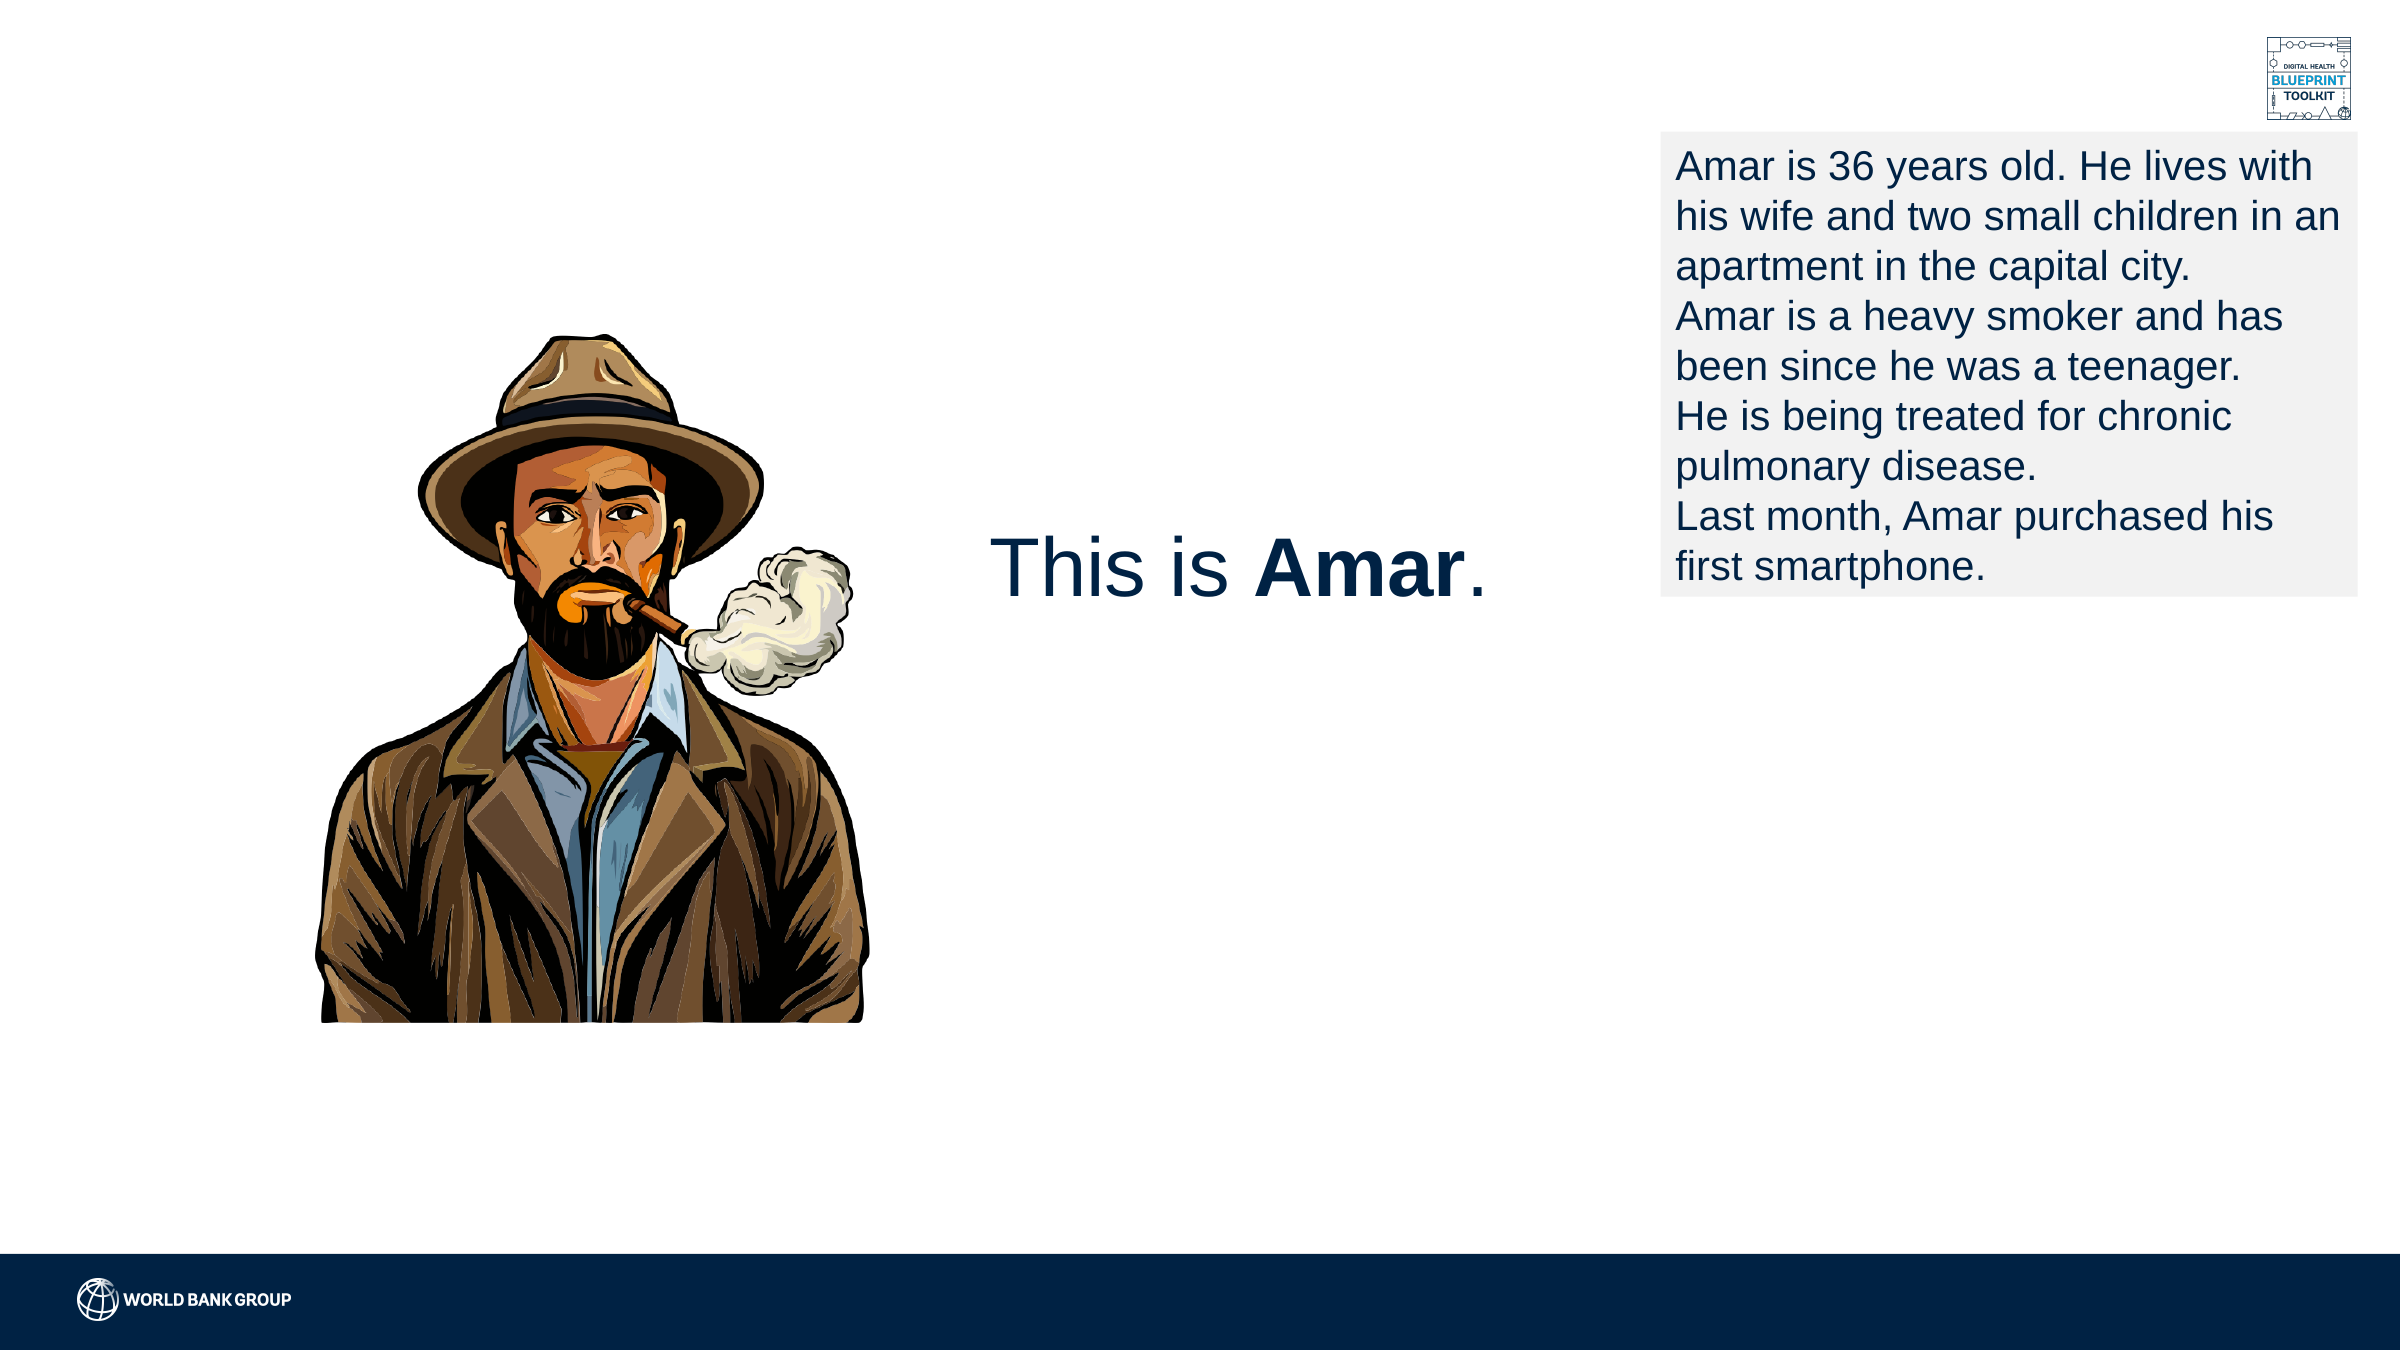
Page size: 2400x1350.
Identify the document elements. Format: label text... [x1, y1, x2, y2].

picture [2267, 37, 2351, 120]
picture [313, 333, 870, 1024]
text_box Amar is 36 years old. He lives with his wife and two small children in an apartment in the capital city. Amar is a heavy smoker and has been since he was a teenager. He is being treated for chronic pulmonary disease. Last month, Amar purchased his first smartphone. [1660, 131, 2358, 597]
picture [77, 1278, 291, 1321]
text_box This is Amar. [974, 505, 1505, 621]
